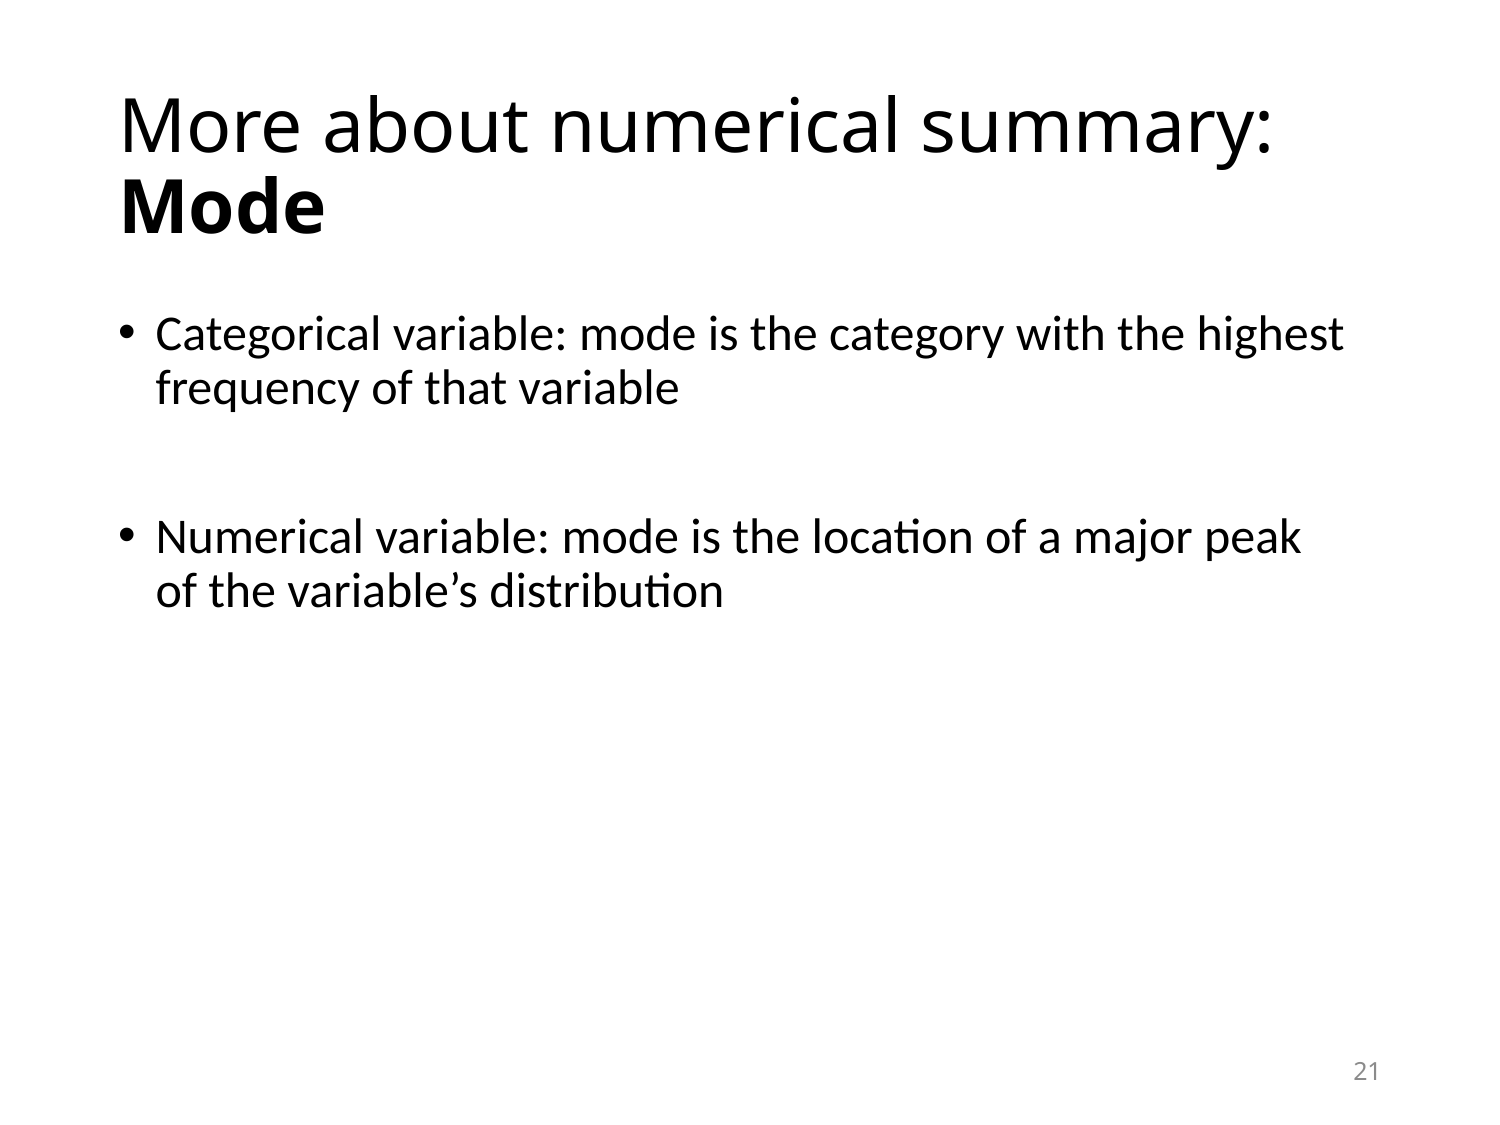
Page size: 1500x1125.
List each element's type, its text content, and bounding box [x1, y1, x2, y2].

title More about numerical summary: Mode [103, 59, 1397, 278]
slide_number 21 [1059, 1042, 1397, 1103]
list Categorical variable: mode is the category with the highest frequency of that variable Numerical variable: mode is the location of a major peak of the variable’s distribution [103, 299, 1363, 1014]
